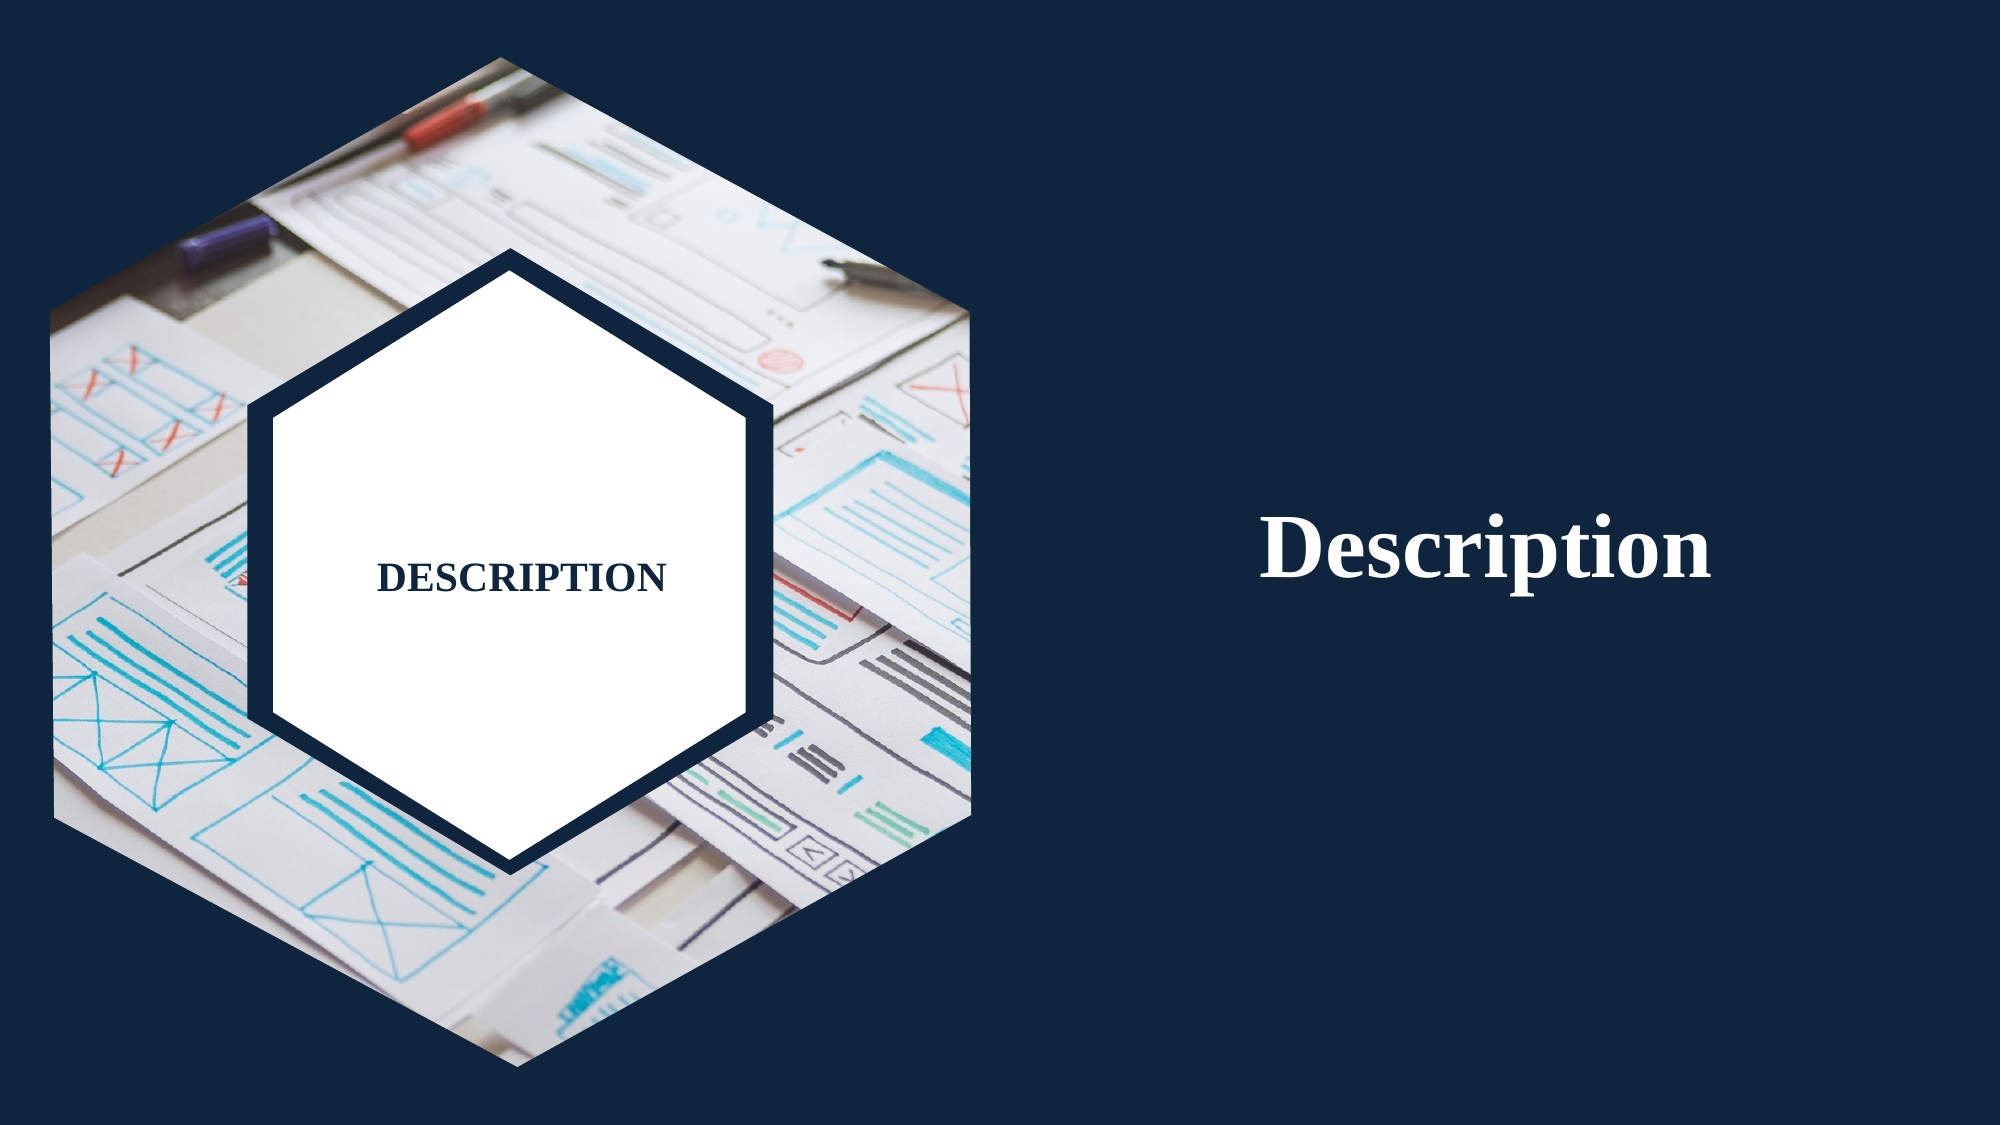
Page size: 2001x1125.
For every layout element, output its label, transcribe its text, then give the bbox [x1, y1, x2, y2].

picture [49, 57, 972, 1067]
title Description [1122, 375, 1851, 831]
